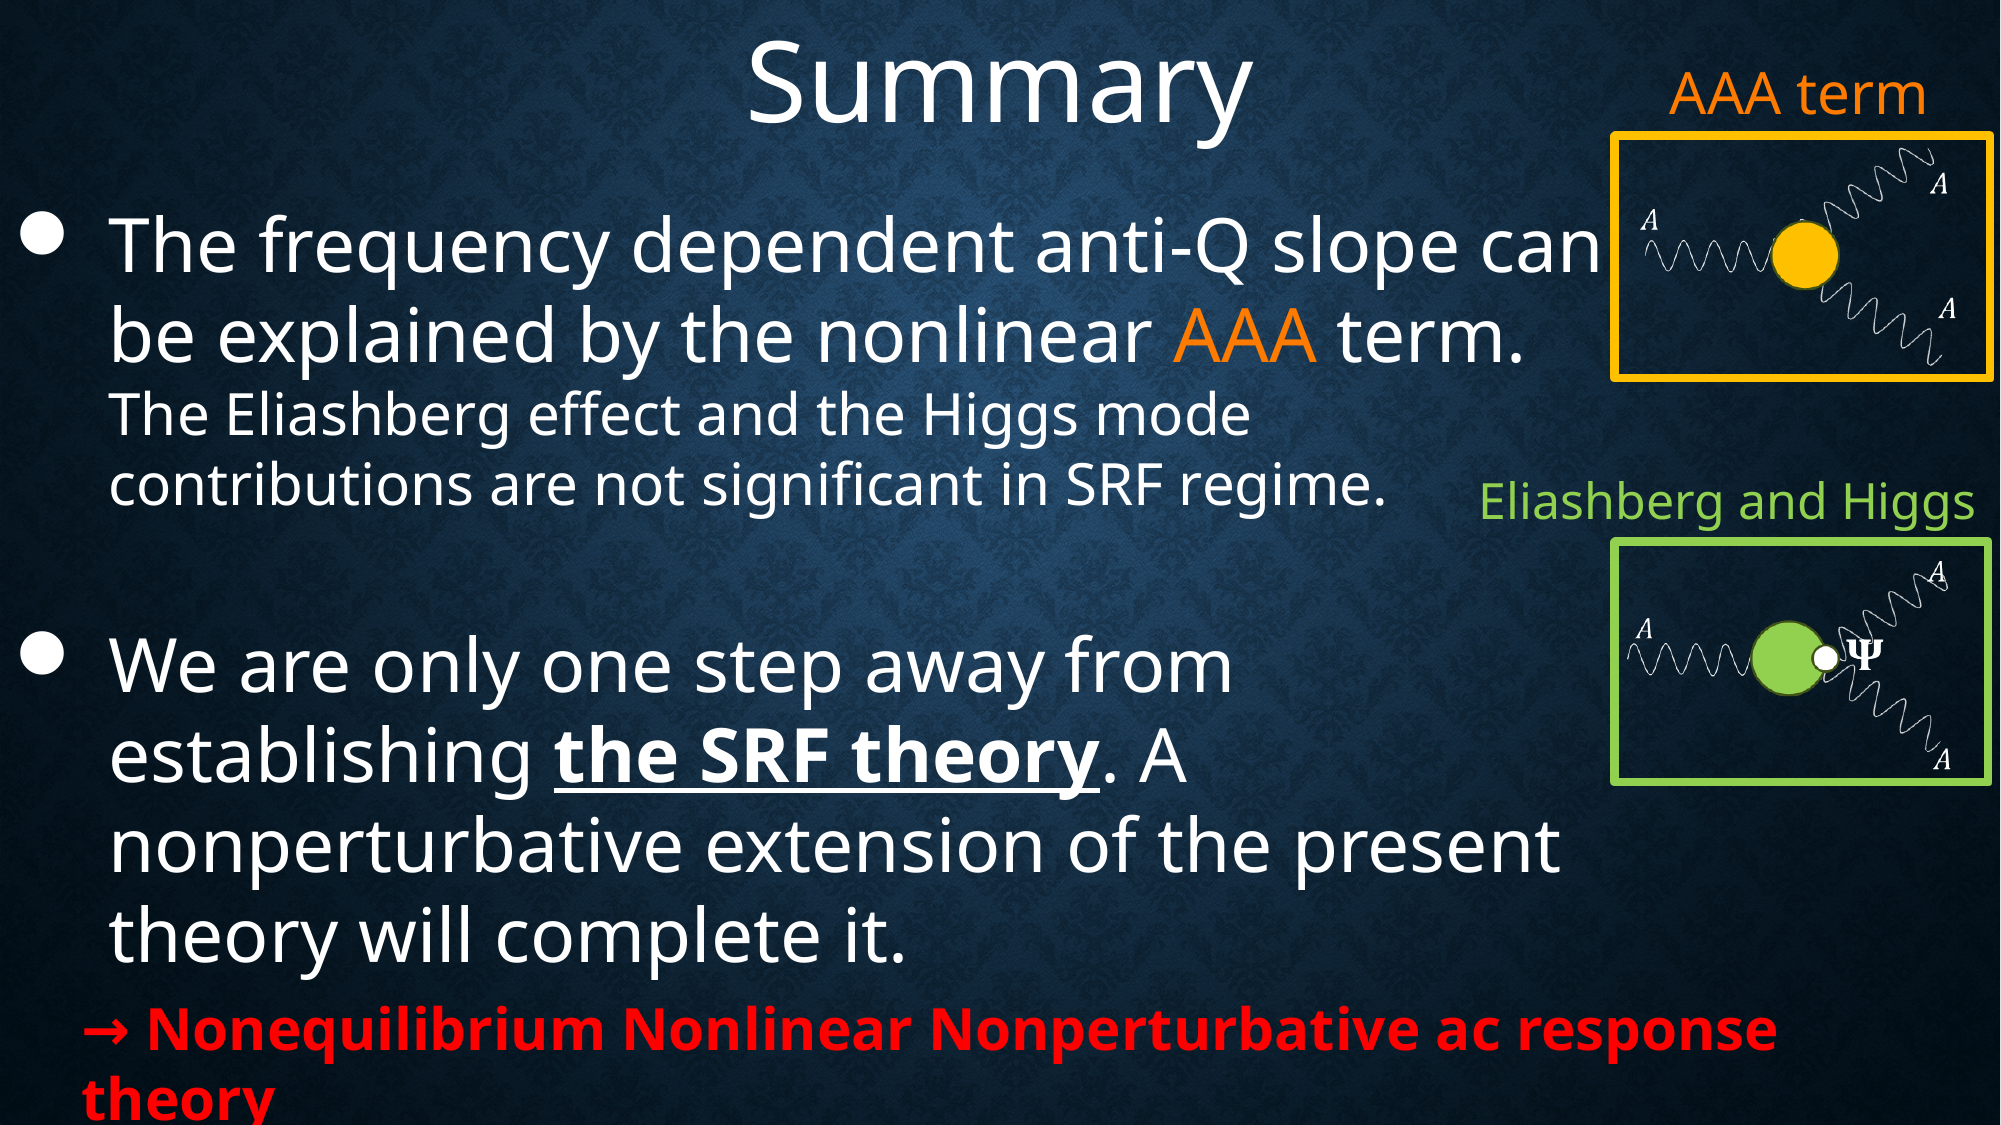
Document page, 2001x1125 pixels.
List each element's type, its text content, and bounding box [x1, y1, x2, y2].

text_box Summary [0, 3, 2000, 153]
text_box The frequency dependent anti-Q slope can be explained by the nonlinear AAA term. The Eliashberg effect and the Higgs mode contributions are not significant in SRF regime. We are only one step away from establishing the SRF theory. A nonperturbative extension of the present theory will complete it. [0, 189, 1630, 985]
text_box Eliashberg and Higgs [1463, 462, 1992, 537]
picture [1609, 130, 1995, 382]
text_box → Nonequilibrium Nonlinear Nonperturbative ac response theory [66, 985, 2000, 1125]
text_box AAA term [1655, 48, 1944, 130]
picture [1609, 537, 1992, 786]
